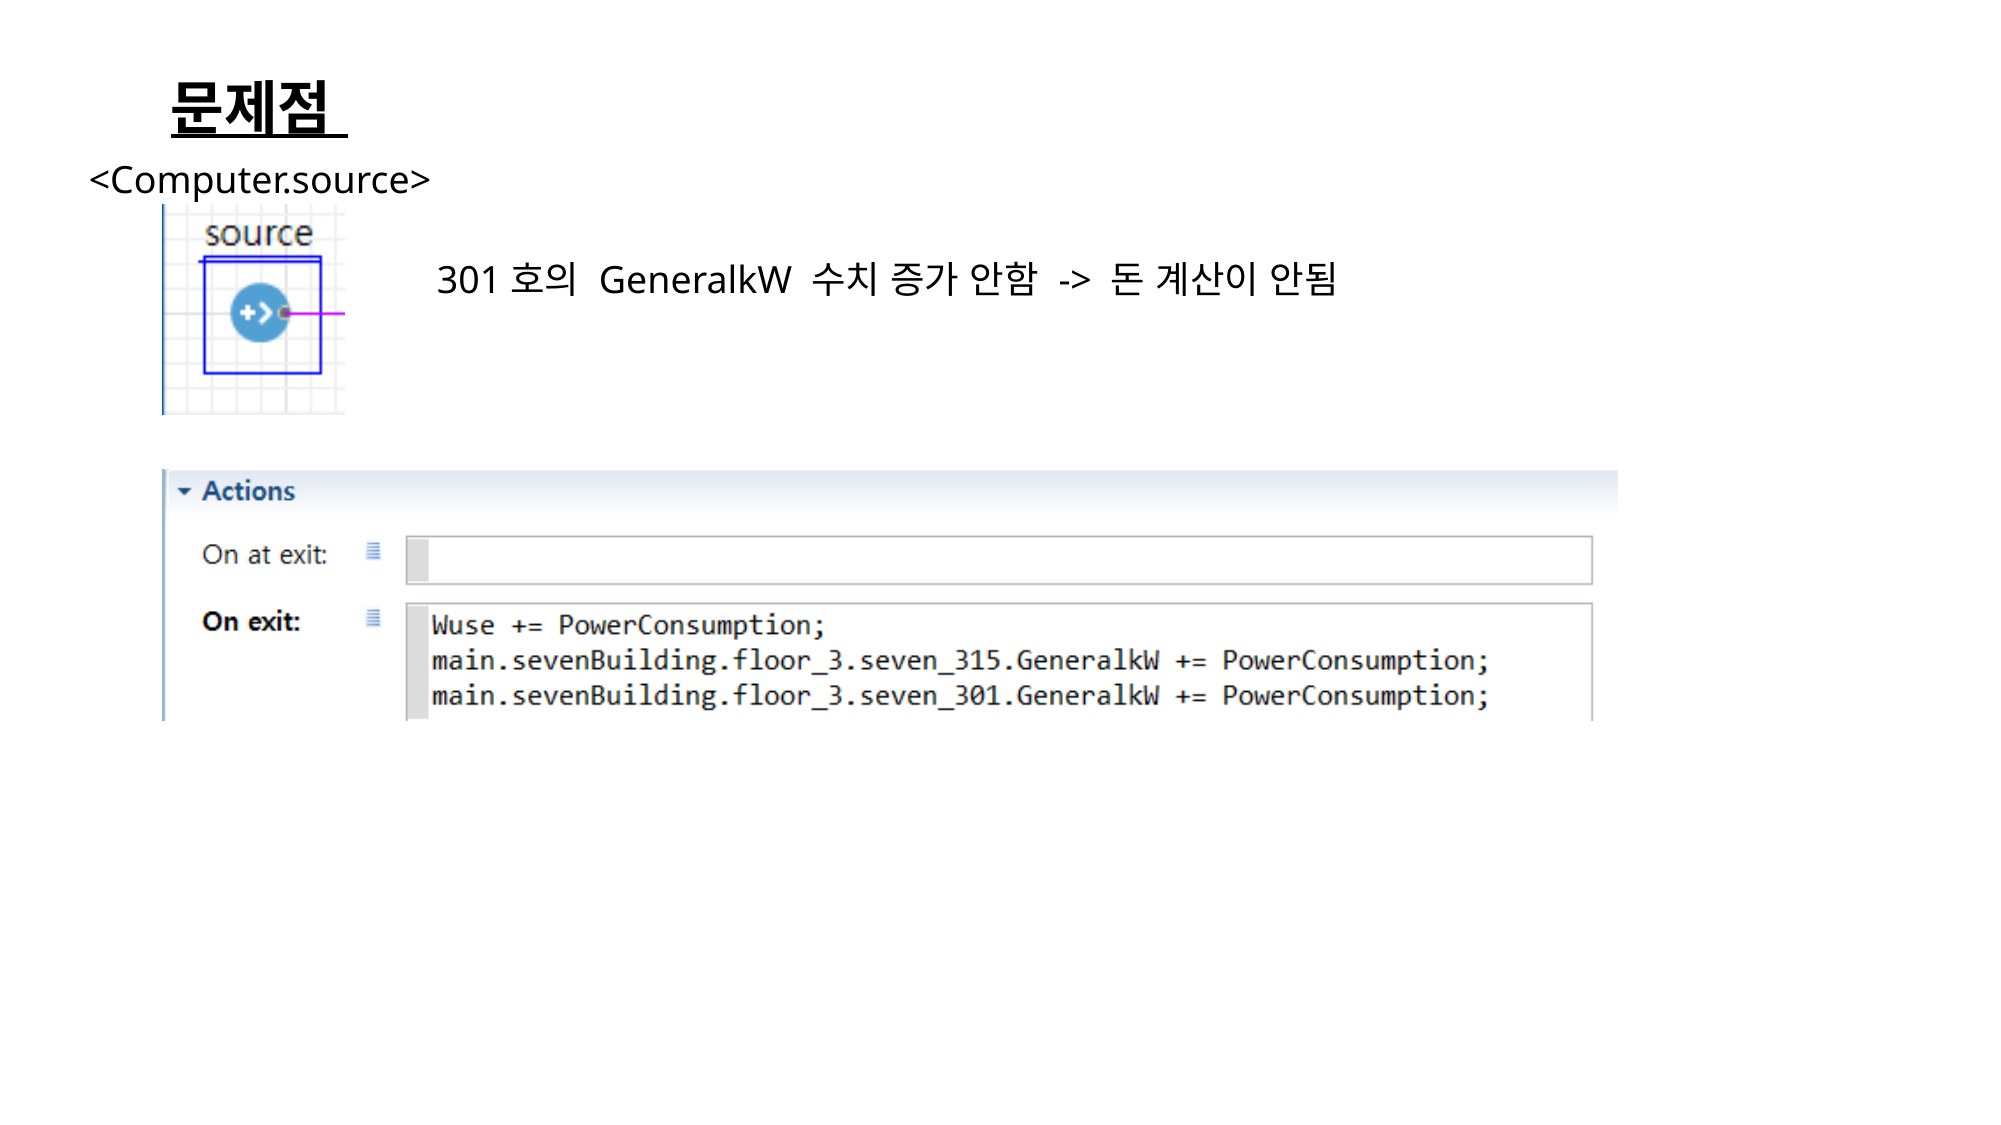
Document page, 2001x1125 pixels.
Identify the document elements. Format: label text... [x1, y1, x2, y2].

text_box <Computer.source> [73, 148, 551, 209]
picture [162, 469, 1618, 721]
text_box 301호의 GeneralkW 수치 증가 안함 -> 돈 계산이 안됨 [422, 248, 1473, 309]
text_box 문제점 [156, 63, 1067, 149]
picture [162, 204, 345, 415]
